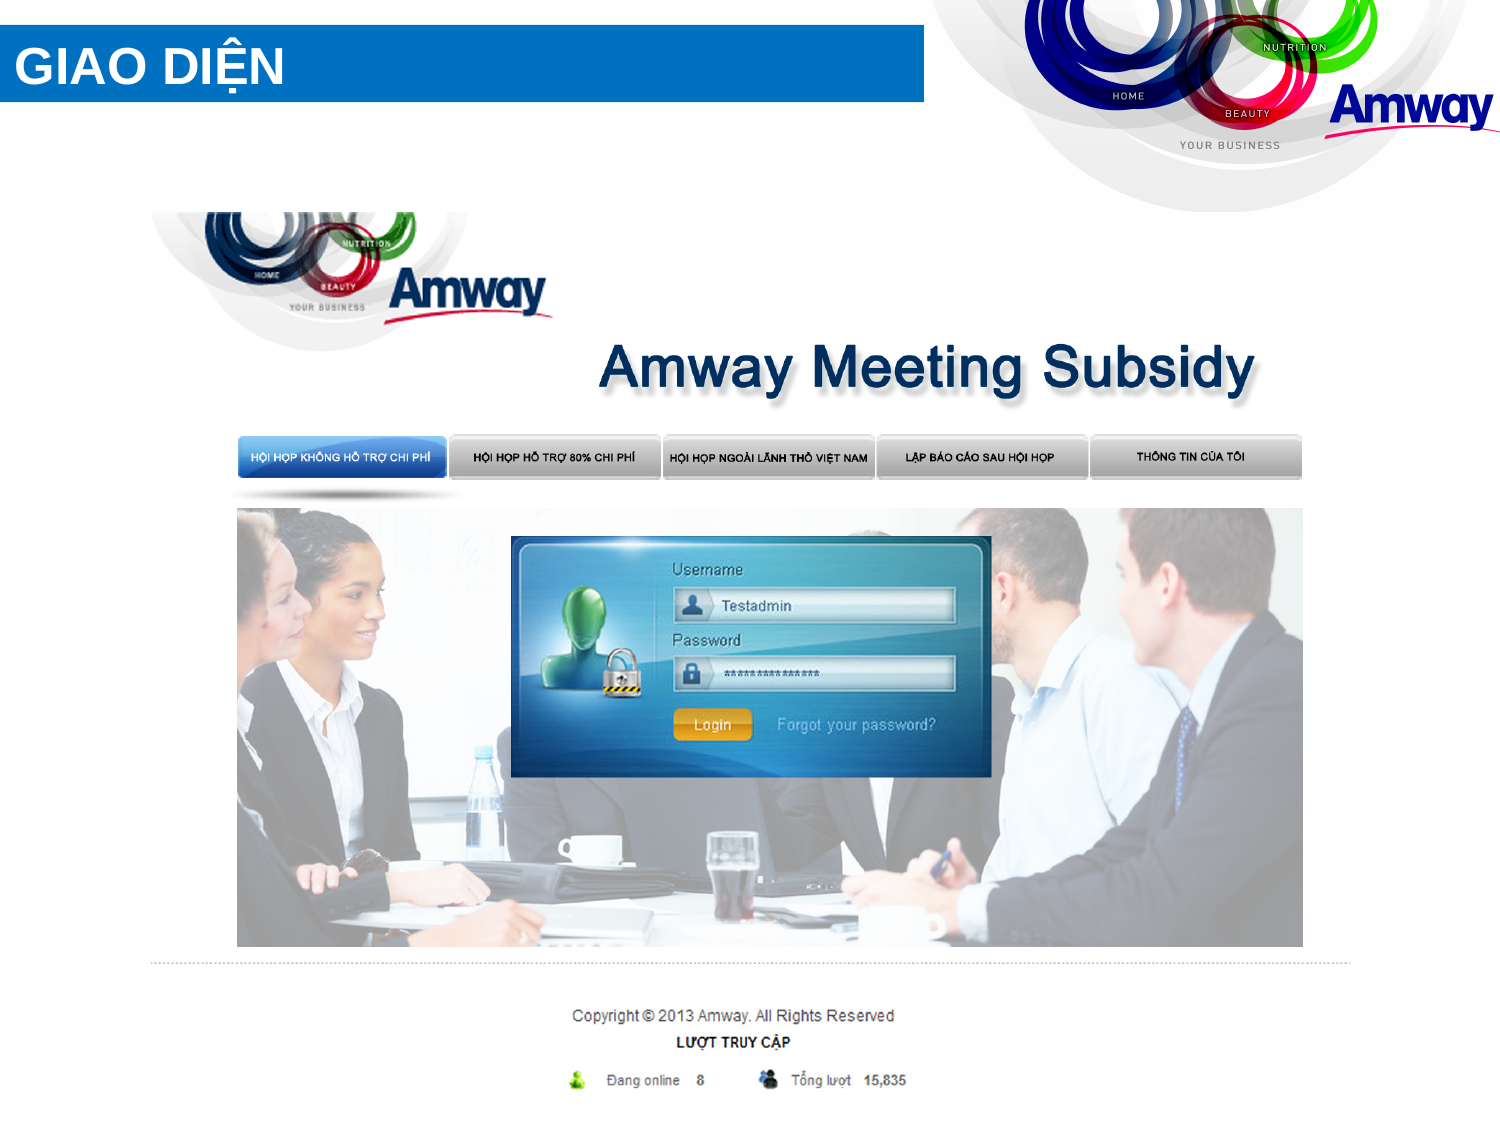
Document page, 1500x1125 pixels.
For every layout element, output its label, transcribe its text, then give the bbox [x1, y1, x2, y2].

text_box GIAO DIỆN [0, 24, 919, 103]
picture [151, 0, 1500, 1101]
